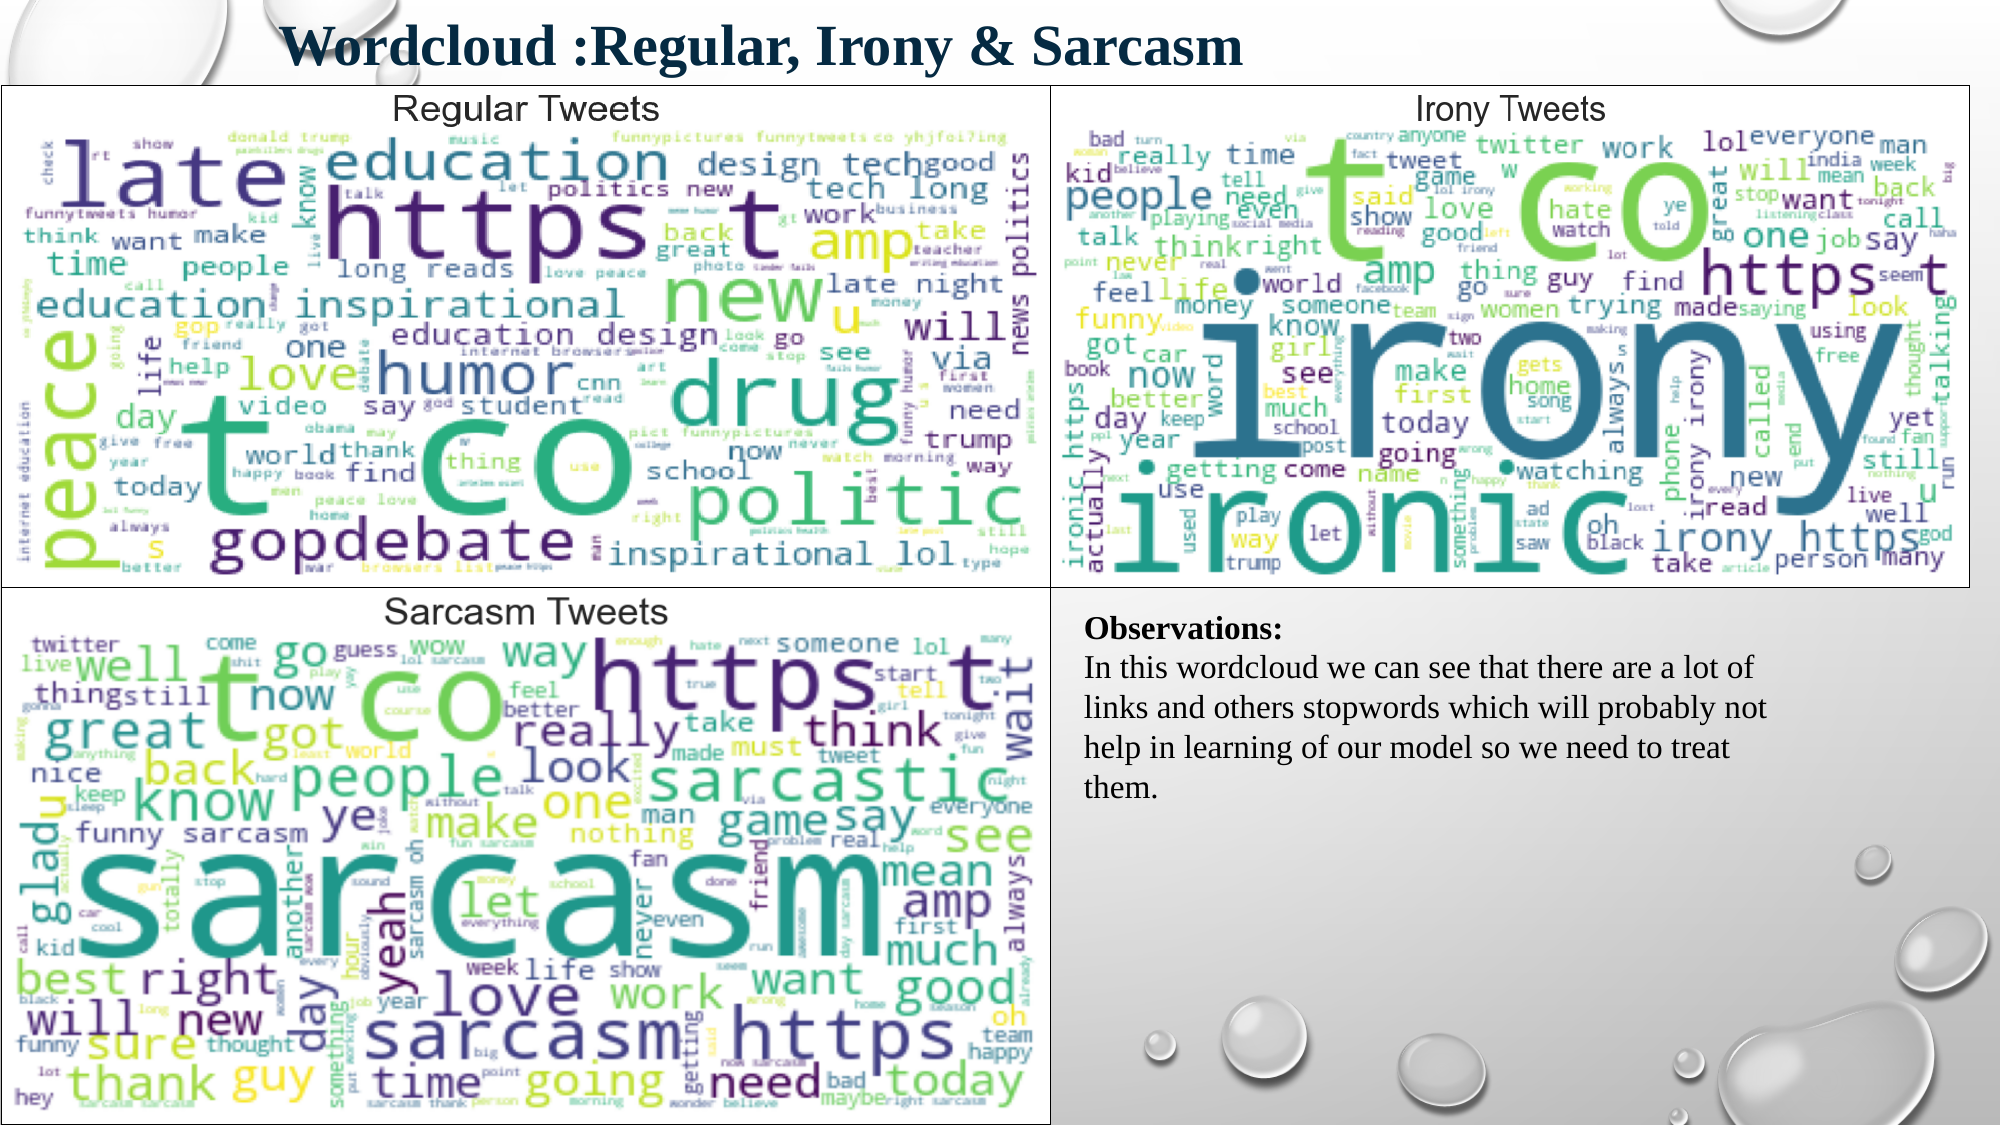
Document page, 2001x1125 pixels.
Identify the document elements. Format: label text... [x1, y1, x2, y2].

text_box Observations: In this wordcloud we can see that there are a lot of links and others stopwords which will probably not help in learning of our model so we need to treat them. [1069, 598, 1794, 853]
text_box Wordcloud :Regular, Irony & Sarcasm [253, 0, 1574, 83]
picture [0, 0, 2000, 1125]
